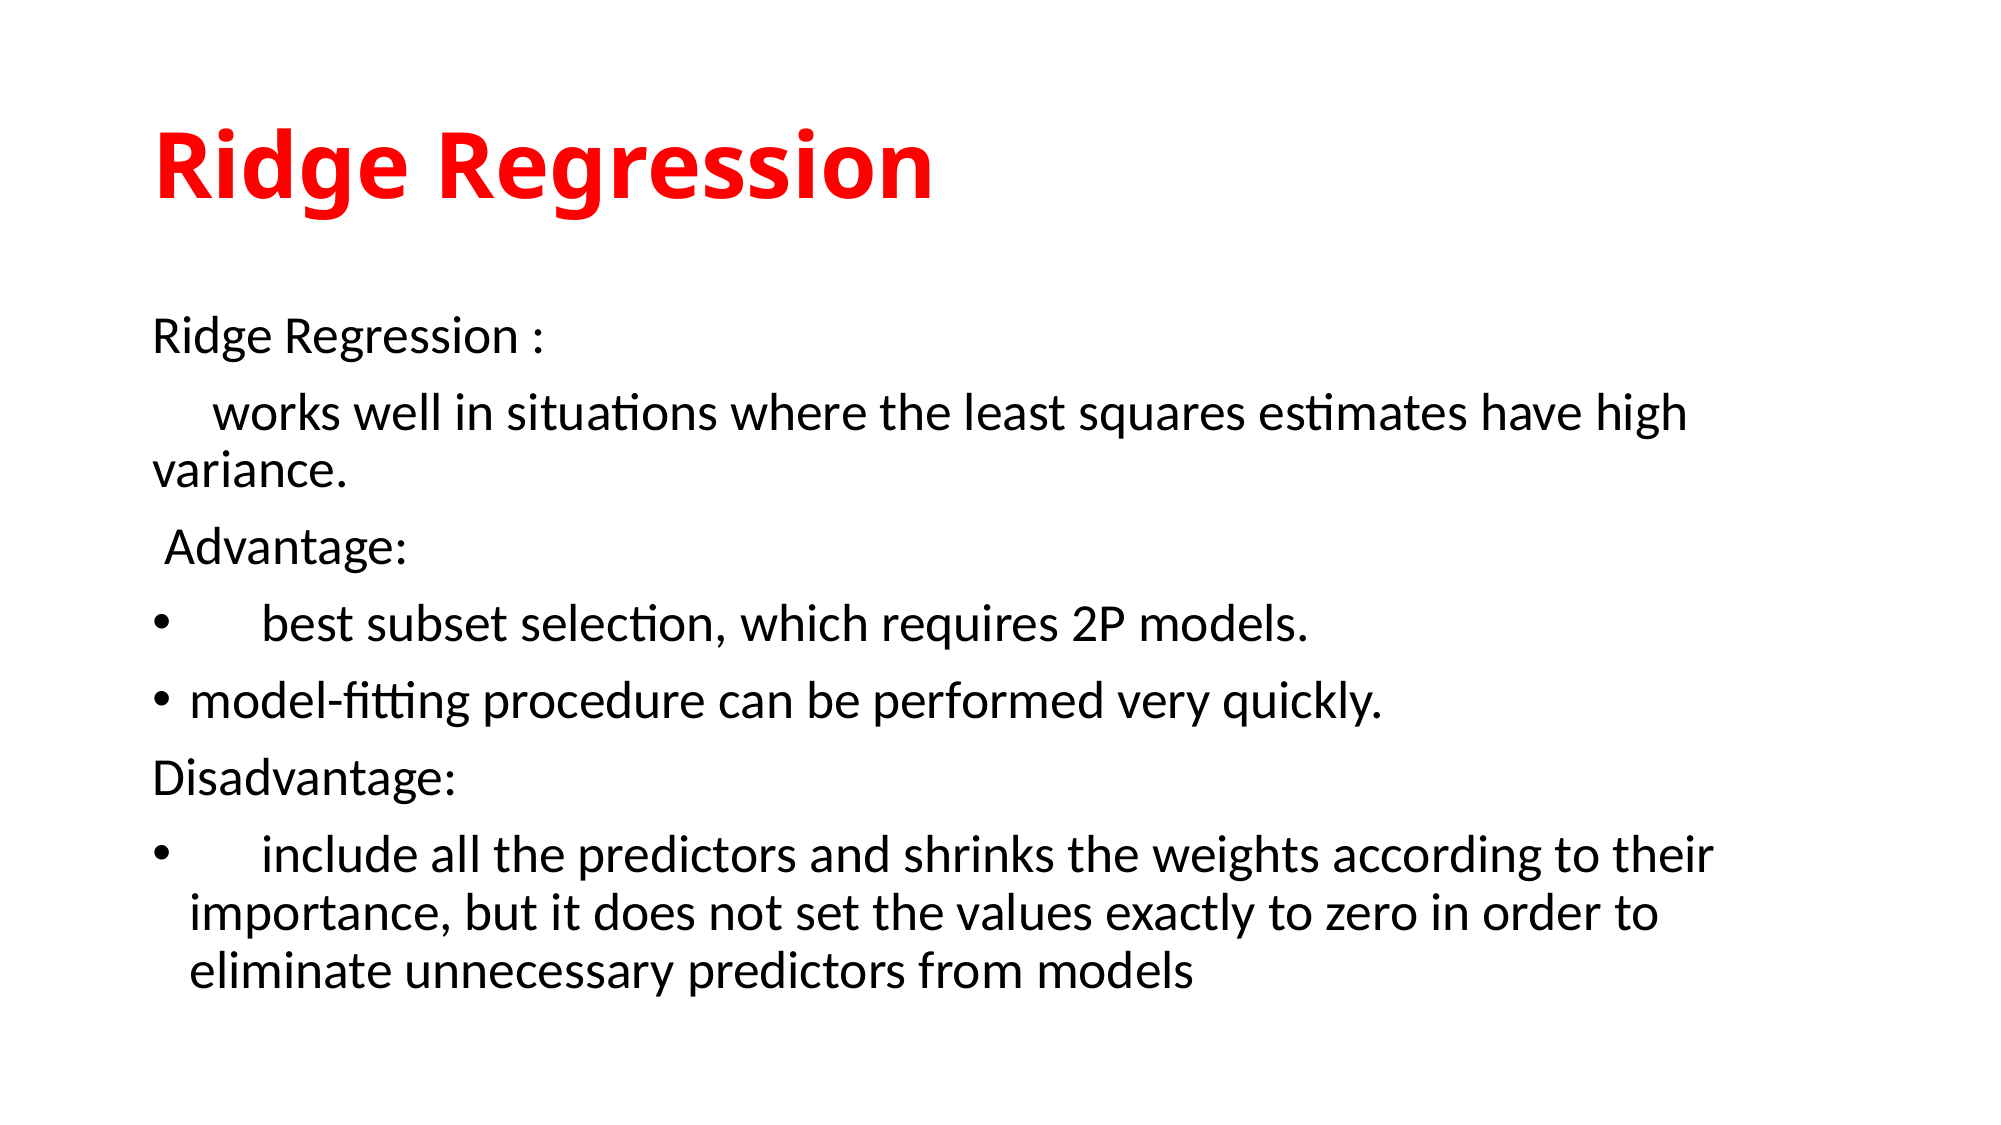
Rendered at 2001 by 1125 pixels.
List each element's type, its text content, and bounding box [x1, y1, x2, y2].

title Ridge Regression [137, 59, 1863, 278]
list Ridge Regression : works well in situations where the least squares estimates have high variance. Advantage: best subset selection, which requires 2P models. model-fitting procedure can be performed very quickly. Disadvantage: include all the predictors and shrinks the weights according to their importance, but it does not set the values exactly to zero in order to eliminate unnecessary predictors from models [137, 299, 1863, 1014]
